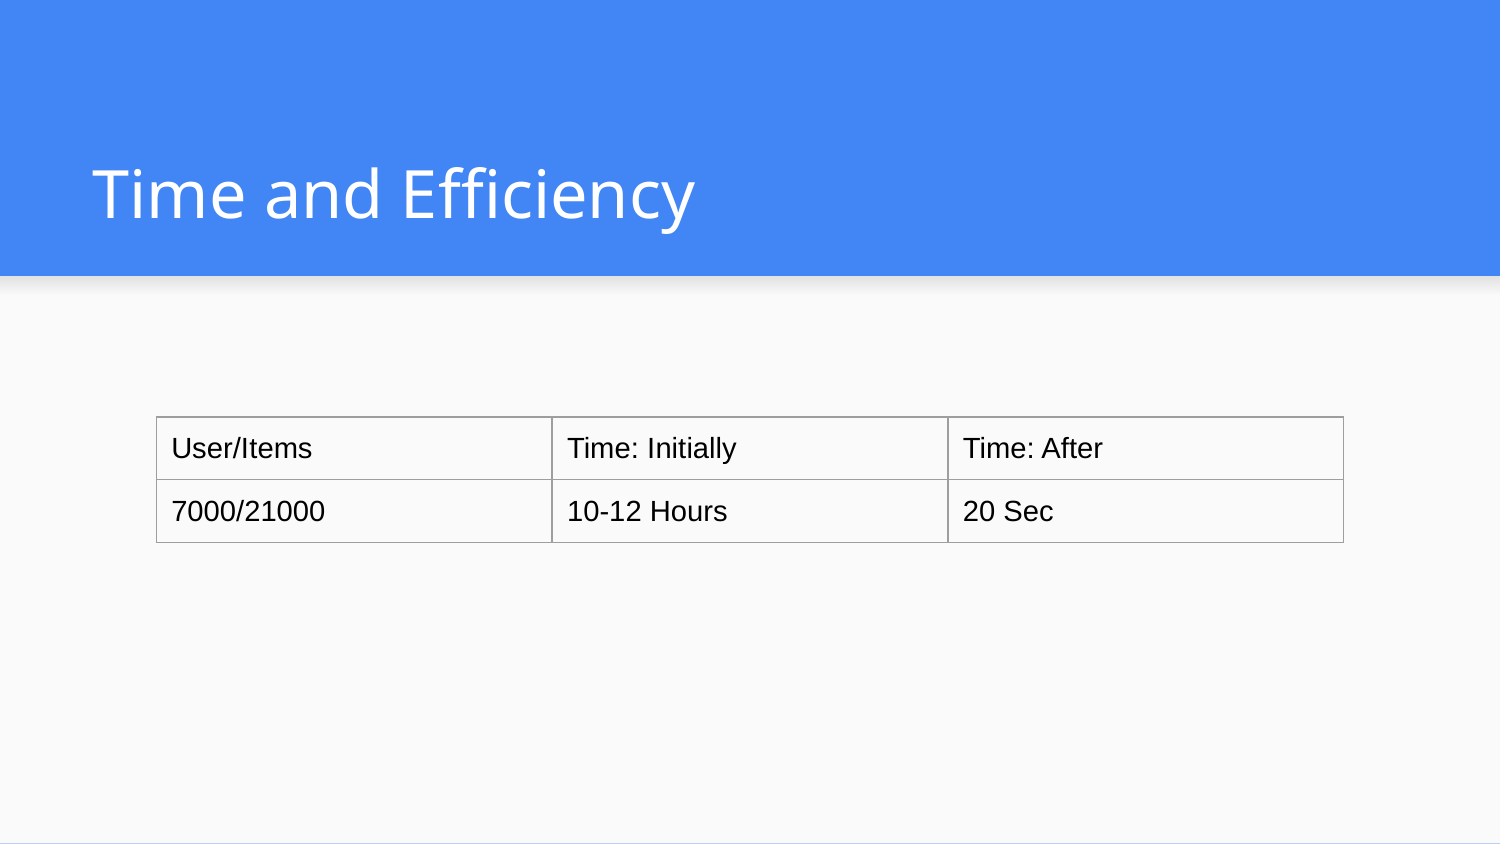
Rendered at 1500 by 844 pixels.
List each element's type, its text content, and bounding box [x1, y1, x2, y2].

table_cell 10-12 Hours [553, 480, 947, 542]
table_header Time: Initially [553, 418, 947, 479]
table_header Time: After [949, 418, 1343, 479]
table_cell 20 Sec [949, 480, 1343, 542]
title Time and Efficiency [77, 121, 1427, 248]
table_cell 7000/21000 [157, 480, 551, 542]
table_header User/Items [157, 418, 551, 479]
